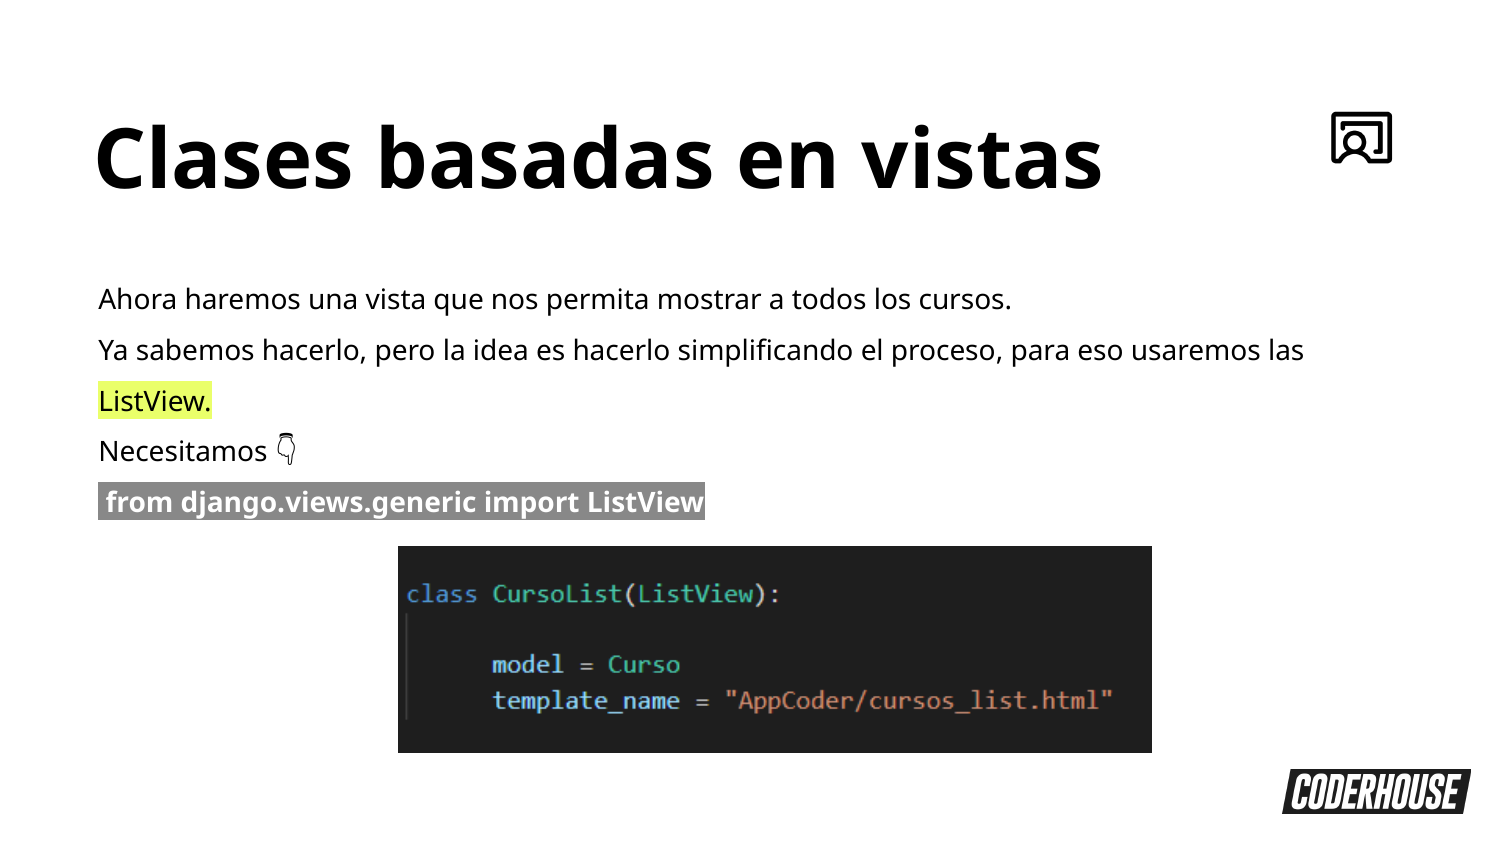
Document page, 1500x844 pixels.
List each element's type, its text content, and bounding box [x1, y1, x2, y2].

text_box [1300, 76, 1423, 199]
picture [1281, 769, 1471, 814]
text_box Clases basadas en vistas [78, 101, 1414, 222]
text_box Ahora haremos una vista que nos permita mostrar a todos los cursos. Ya sabemos hacerlo, pero la idea es hacerlo simplificando el proceso, para eso usaremos las ListView. Necesitamos 👇 from django.views.generic import ListView [83, 249, 1383, 533]
picture [398, 545, 1152, 753]
